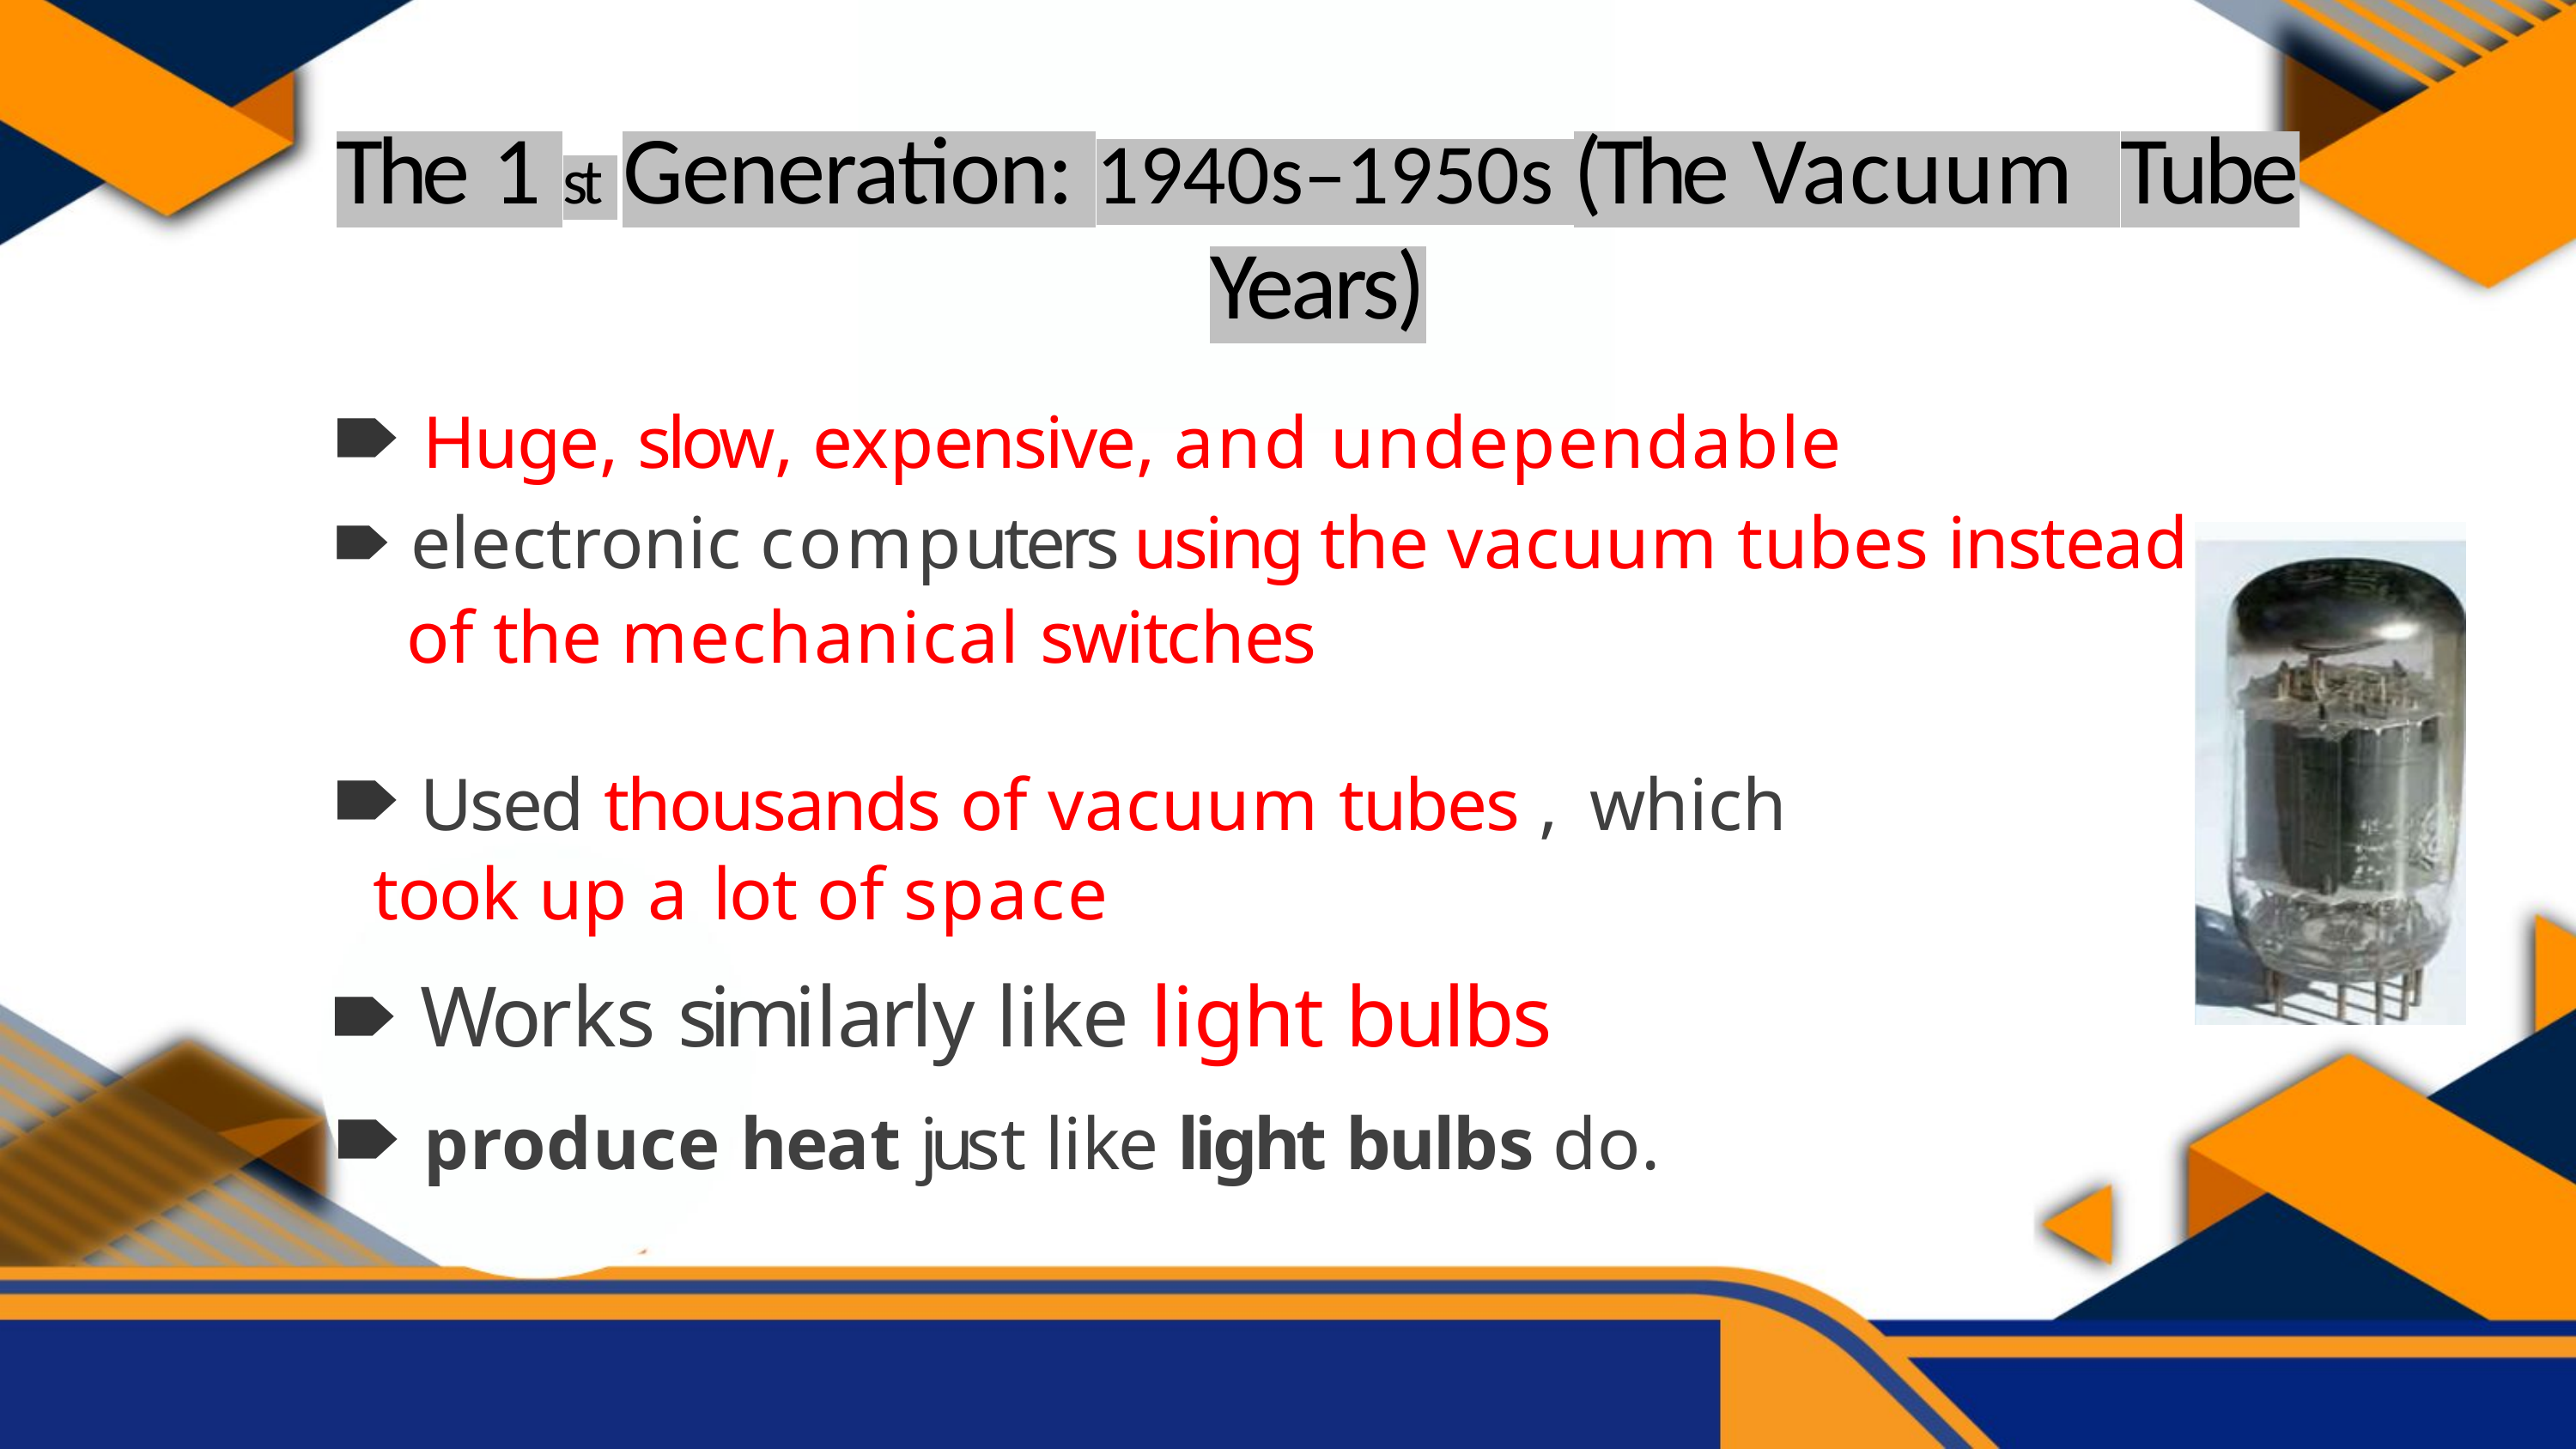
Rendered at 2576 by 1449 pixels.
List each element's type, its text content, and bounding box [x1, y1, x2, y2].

picture [0, 0, 2576, 1449]
title The 1 st Generation: 1940s–1950s (The Vacuum Tube Years) [225, 95, 2409, 344]
text_box 🠶 Used thousands of vacuum tubes , which took up a lot of space 🠶 Works similarly like light bulbs [331, 745, 2136, 1064]
text_box 🠶 produce heat just like light bulbs do. [331, 1083, 1864, 1187]
text_box 🠶 Huge, slow, expensive, and undependable 🠶 electronic computers using the vacuum tubes instead of the mechanical switches [331, 368, 2196, 678]
